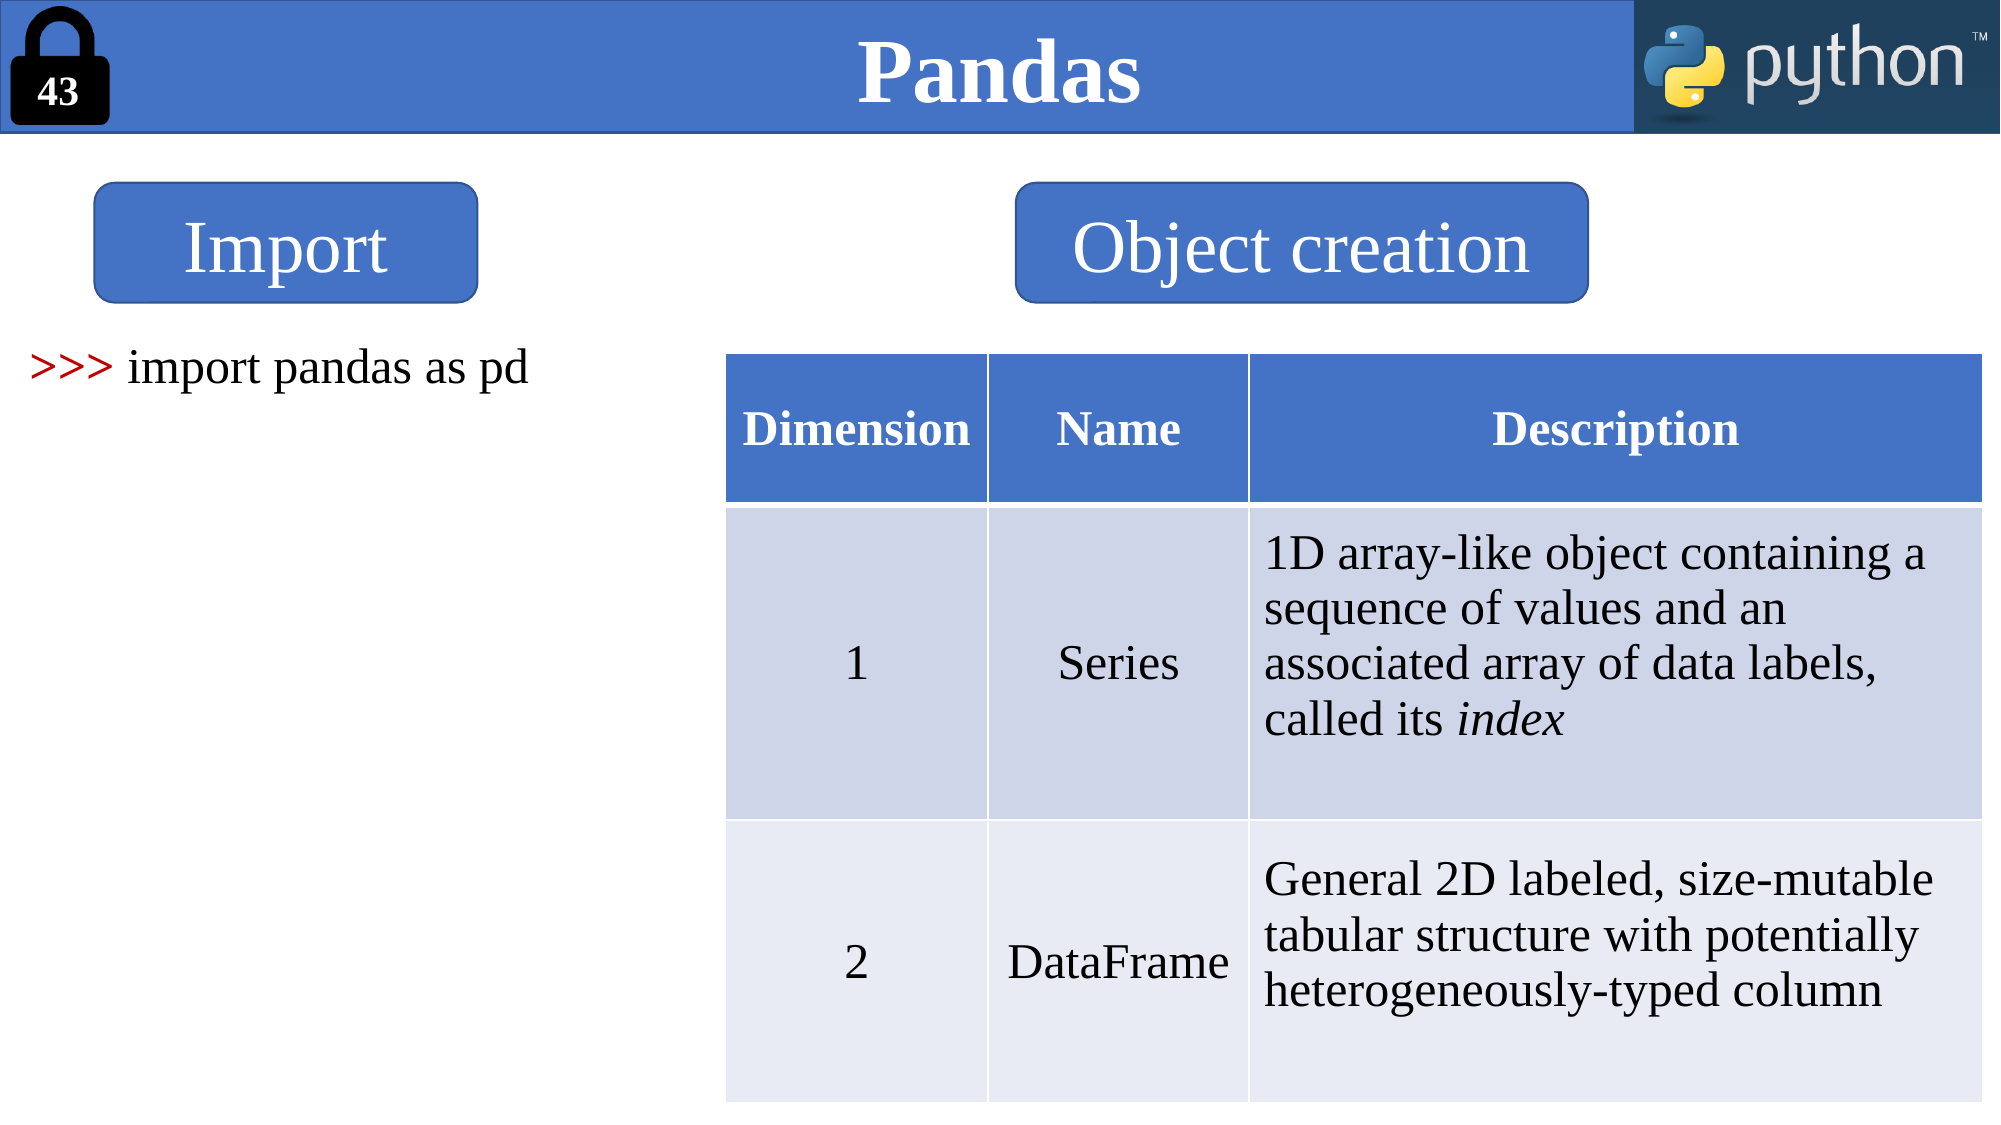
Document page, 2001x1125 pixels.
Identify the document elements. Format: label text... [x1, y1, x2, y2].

table_header Name [989, 354, 1248, 502]
table_cell 2 [726, 821, 987, 1102]
picture [0, 6, 119, 125]
table_header Description [1250, 354, 1982, 502]
table_header Dimension [726, 354, 987, 502]
table_cell 1D array-like object containing a sequence of values and an associated array of data labels, called its index [1250, 508, 1982, 819]
picture [1634, 0, 2000, 133]
table_cell DataFrame [989, 821, 1248, 1102]
text_box Object creation [1014, 181, 1590, 304]
text_box Import [93, 181, 479, 304]
text_box Pandas [0, 0, 2000, 134]
text_box >>> import pandas as pd [14, 326, 557, 401]
table_cell 1 [726, 508, 987, 819]
table_cell General 2D labeled, size-mutable tabular structure with potentially heterogeneously-typed column [1250, 821, 1982, 1102]
table_cell Series [989, 508, 1248, 819]
